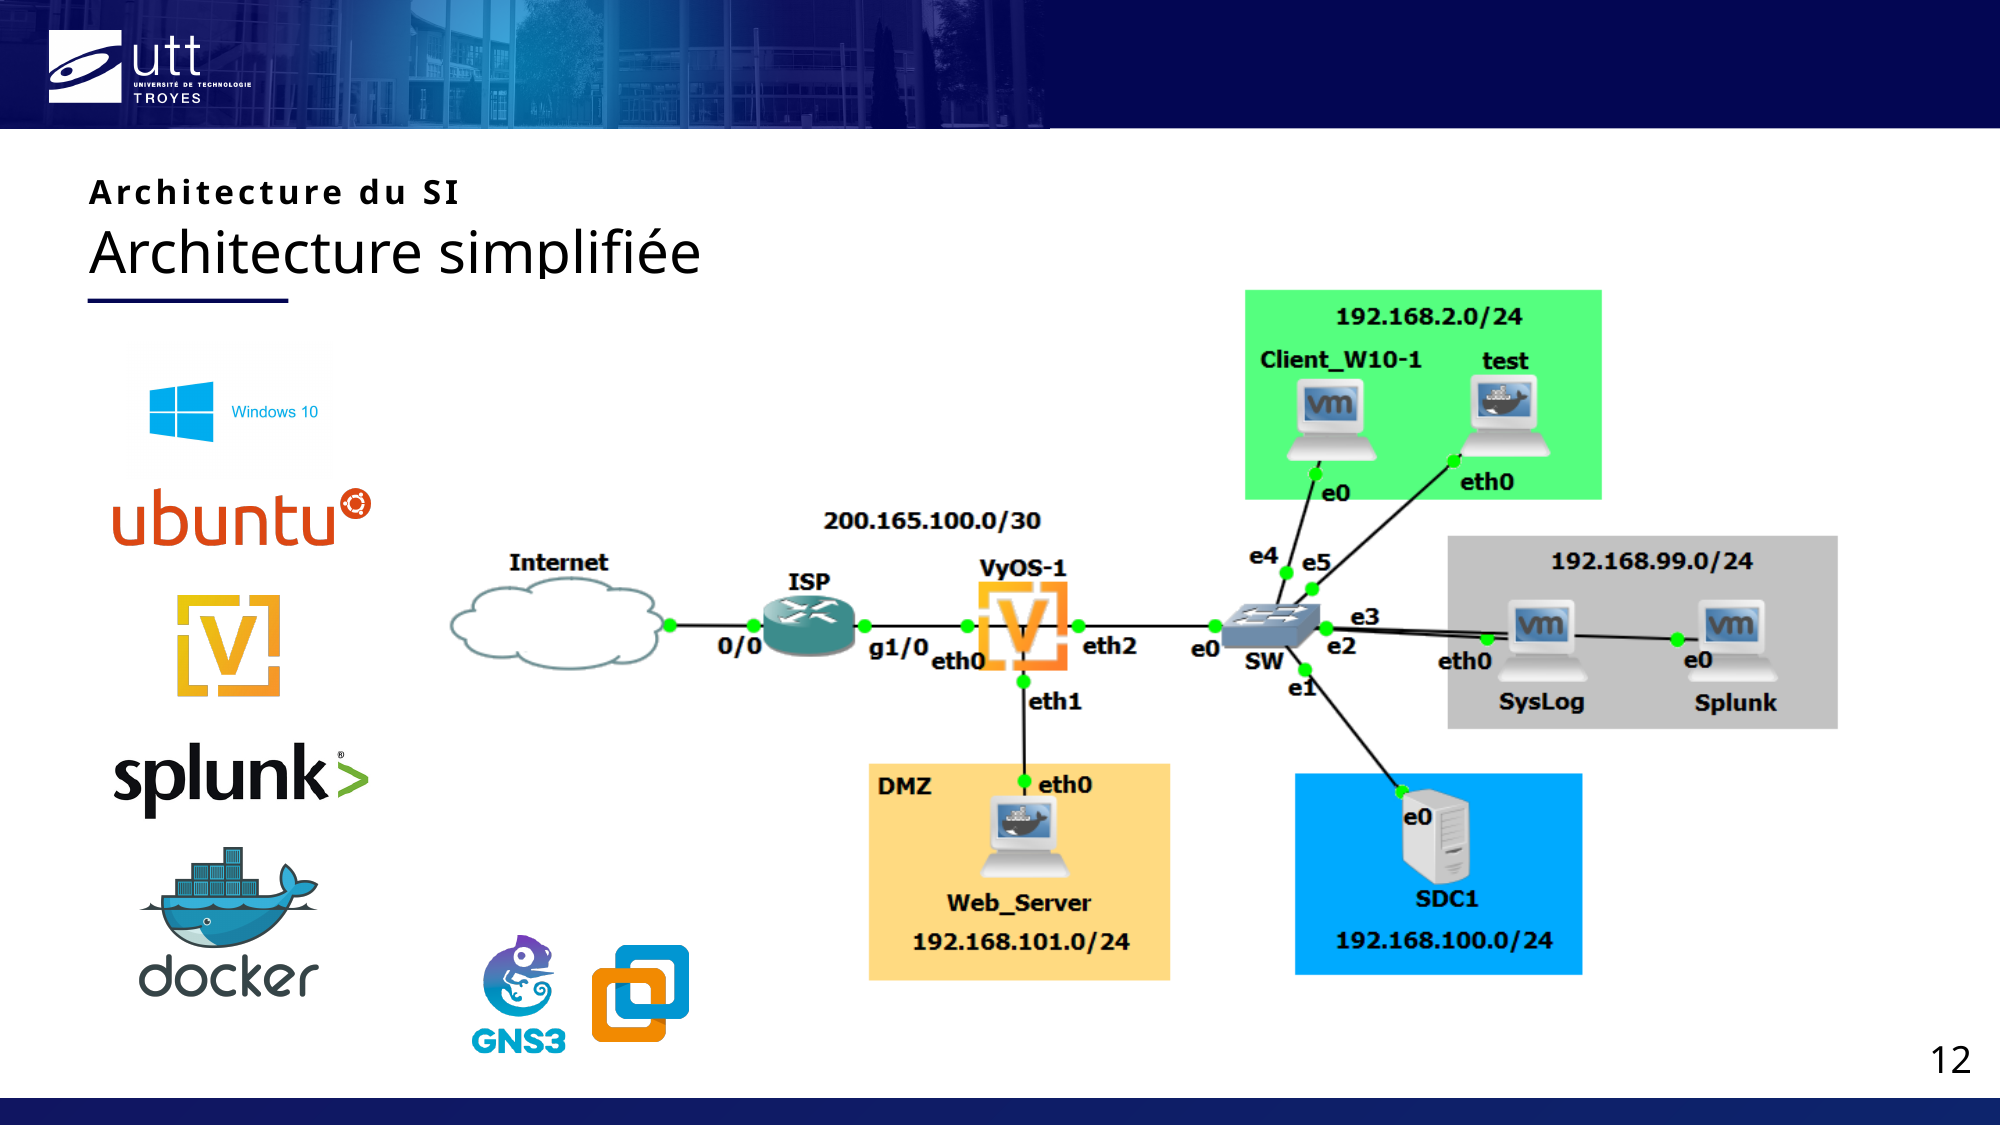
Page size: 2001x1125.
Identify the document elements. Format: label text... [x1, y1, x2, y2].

picture [113, 487, 371, 547]
picture [443, 279, 1845, 1056]
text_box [87, 179, 1046, 301]
text_box 12 [1914, 1028, 2000, 1097]
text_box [0, 0, 2000, 129]
picture [125, 341, 333, 479]
text_box [0, 1097, 2000, 1125]
picture [161, 578, 298, 707]
picture [100, 731, 381, 998]
